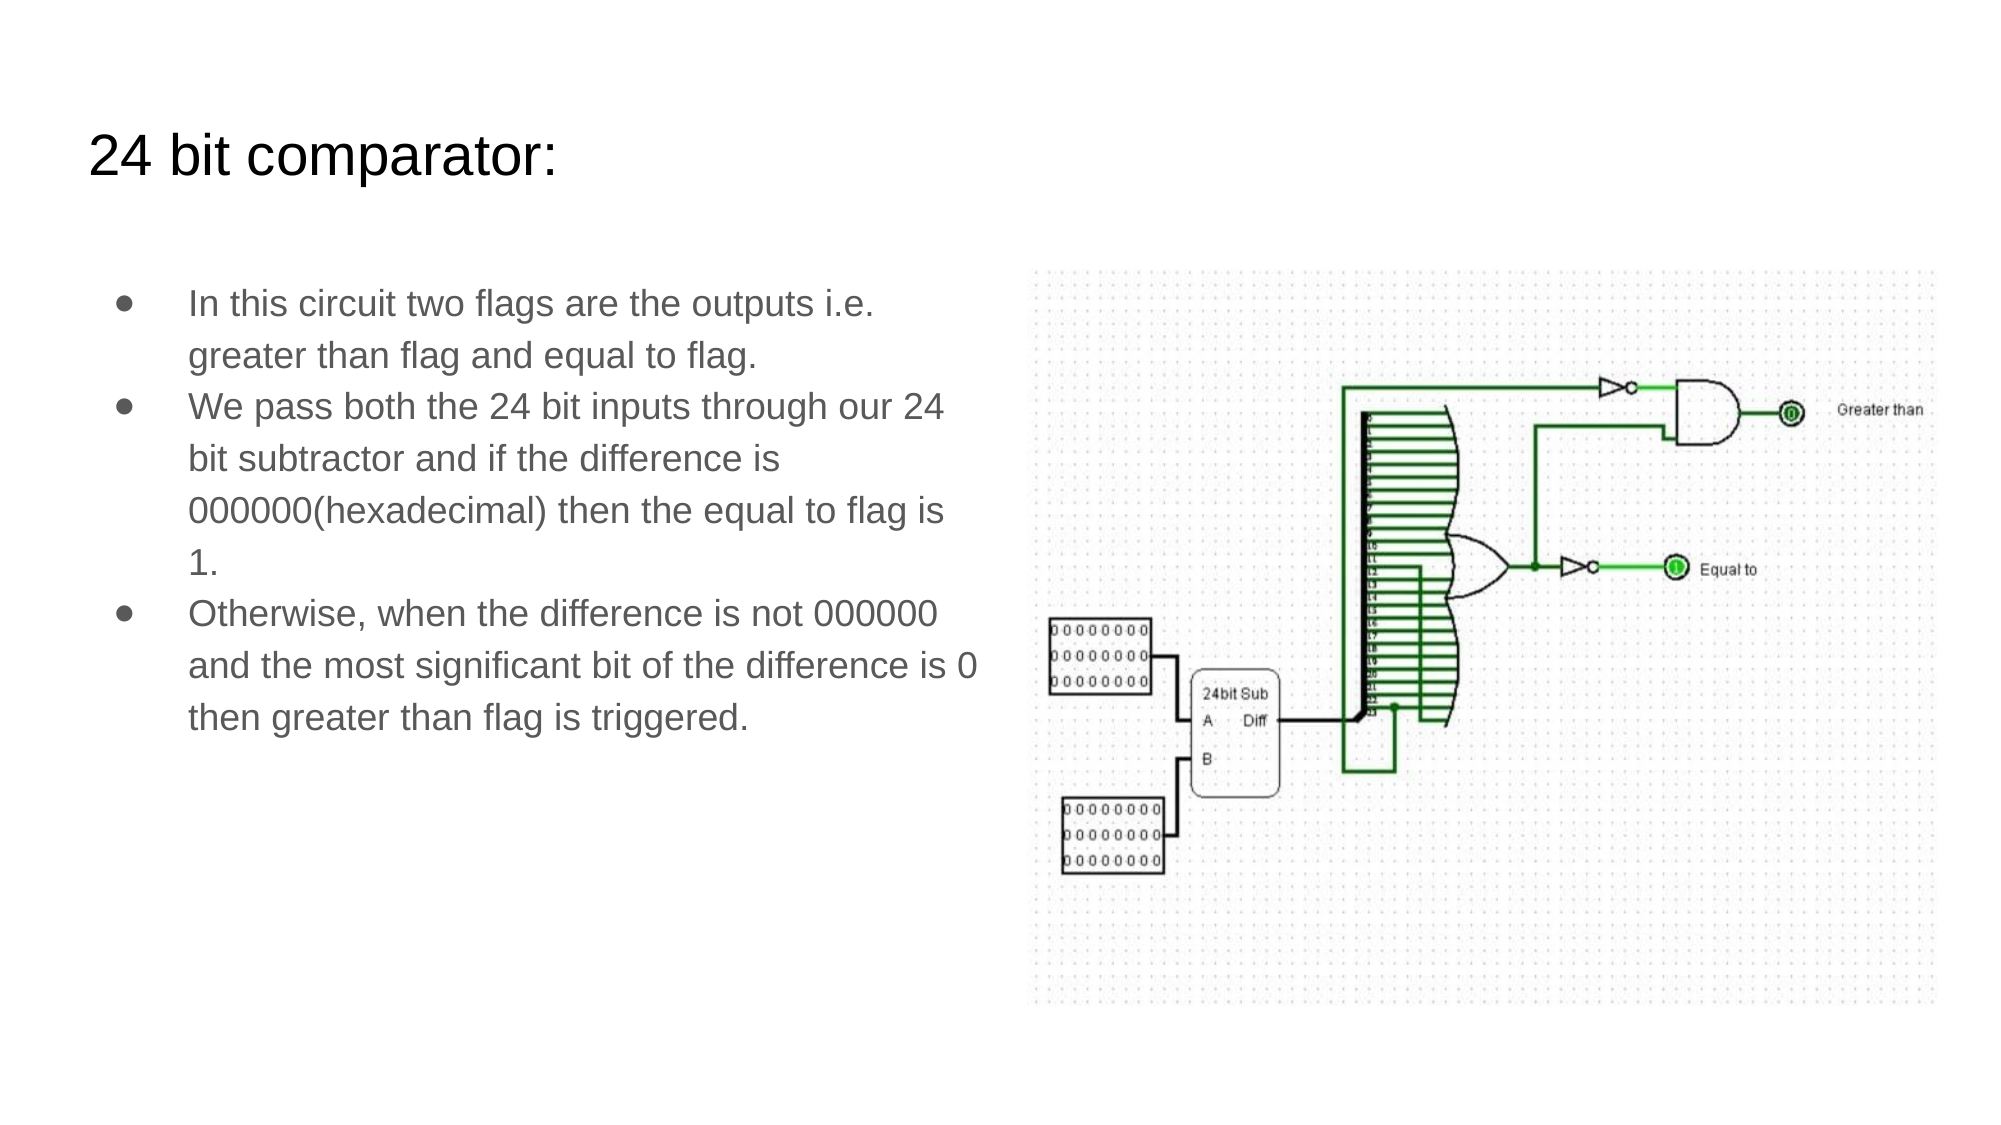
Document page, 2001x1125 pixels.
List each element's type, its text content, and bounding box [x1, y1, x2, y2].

list In this circuit two flags are the outputs i.e. greater than flag and equal to flag. We pass both the 24 bit inputs through our 24 bit subtractor and if the difference is 000000(hexadecimal) then the equal to flag is 1. Otherwise, when the difference is not 000000 and the most significant bit of the difference is 0 then greater than flag is triggered. [68, 252, 1000, 1000]
title 24 bit comparator: [68, 97, 1932, 223]
picture [1027, 269, 1942, 1008]
